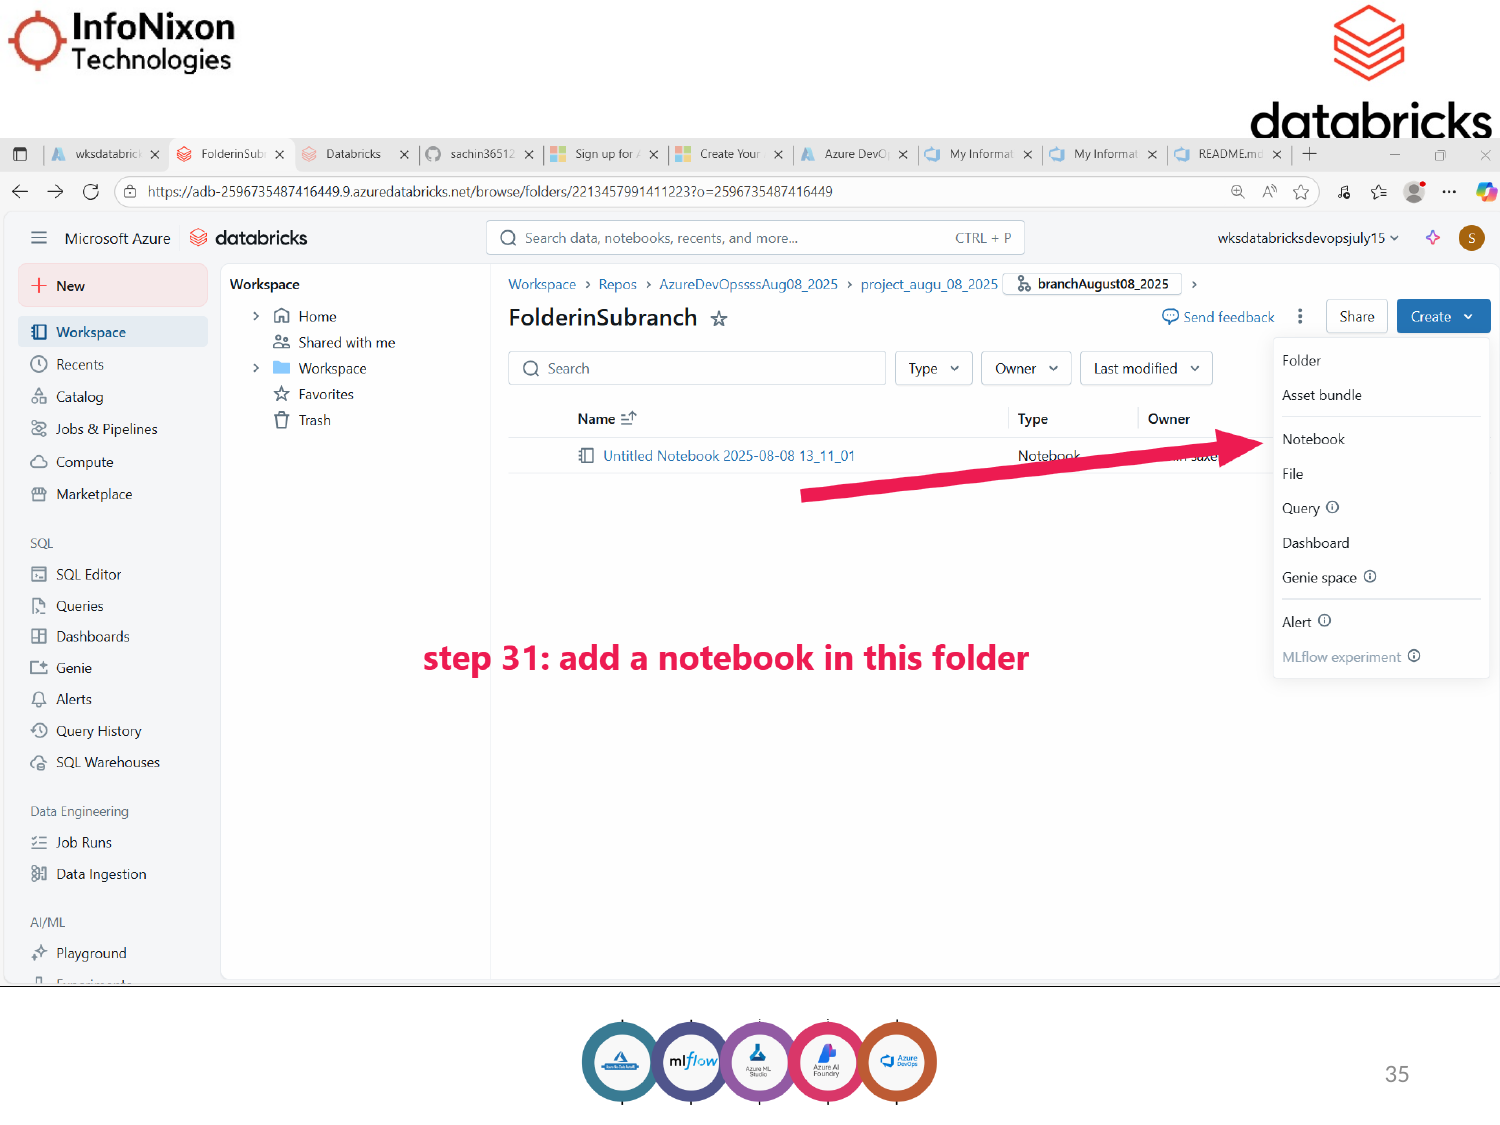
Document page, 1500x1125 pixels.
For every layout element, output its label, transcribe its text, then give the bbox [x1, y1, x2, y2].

slide_number 35 [1074, 1042, 1425, 1103]
picture [574, 1019, 943, 1106]
picture [0, 0, 245, 90]
picture [0, 0, 1500, 987]
